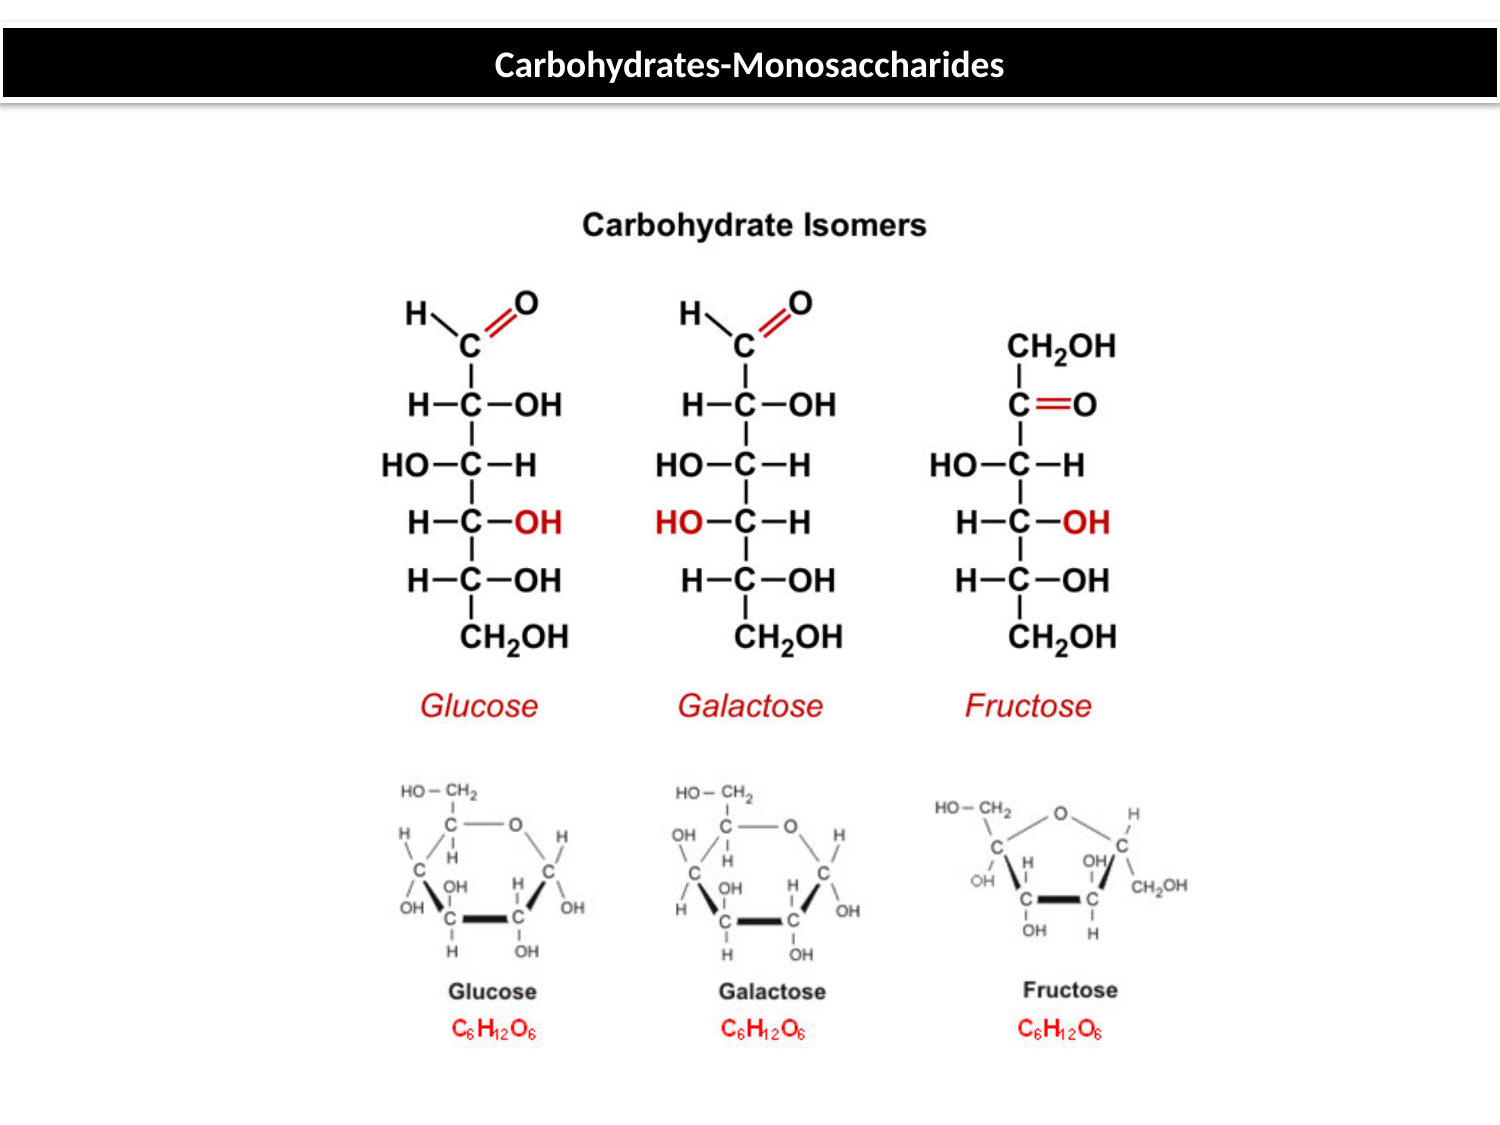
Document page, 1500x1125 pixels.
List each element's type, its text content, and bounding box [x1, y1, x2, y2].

picture [349, 174, 1203, 1063]
text_box Carbohydrates-Monosaccharides [0, 22, 1500, 103]
